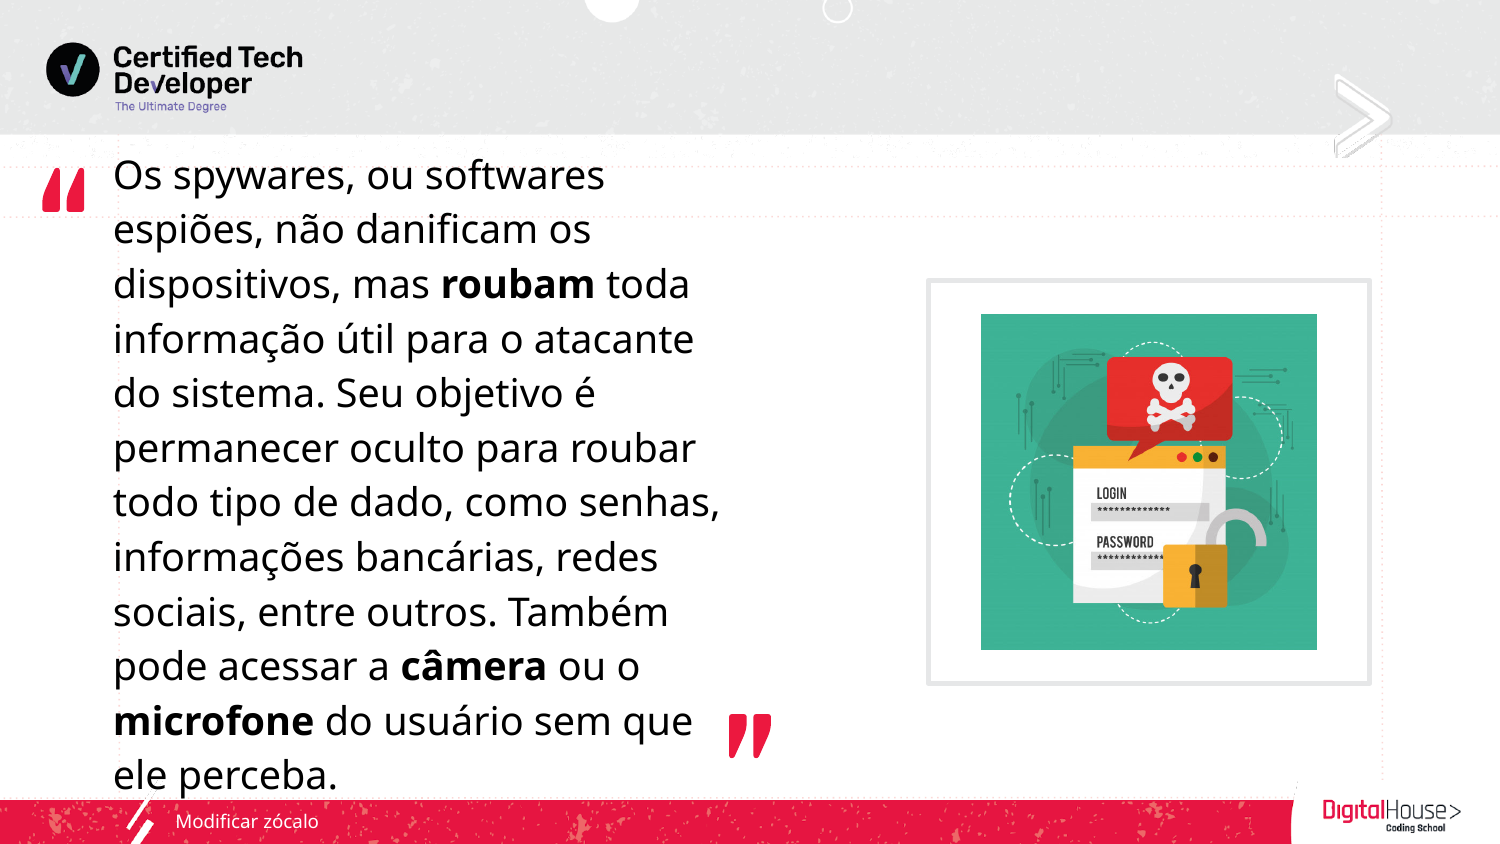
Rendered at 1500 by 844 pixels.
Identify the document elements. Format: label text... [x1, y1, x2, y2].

text_box [928, 280, 1370, 684]
picture [0, 0, 1500, 158]
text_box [728, 713, 772, 759]
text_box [42, 167, 85, 213]
picture [0, 780, 1500, 844]
text_box Os spywares, ou softwares espiões, não danificam os dispositivos, mas roubam toda informação útil para o atacante do sistema. Seu objetivo é permanecer oculto para roubar todo tipo de dado, como senhas, informações bancárias, redes sociais, entre outros. Também pode acessar a câmera ou o microfone do usuário sem que ele perceba. [97, 325, 768, 615]
picture [981, 314, 1317, 650]
